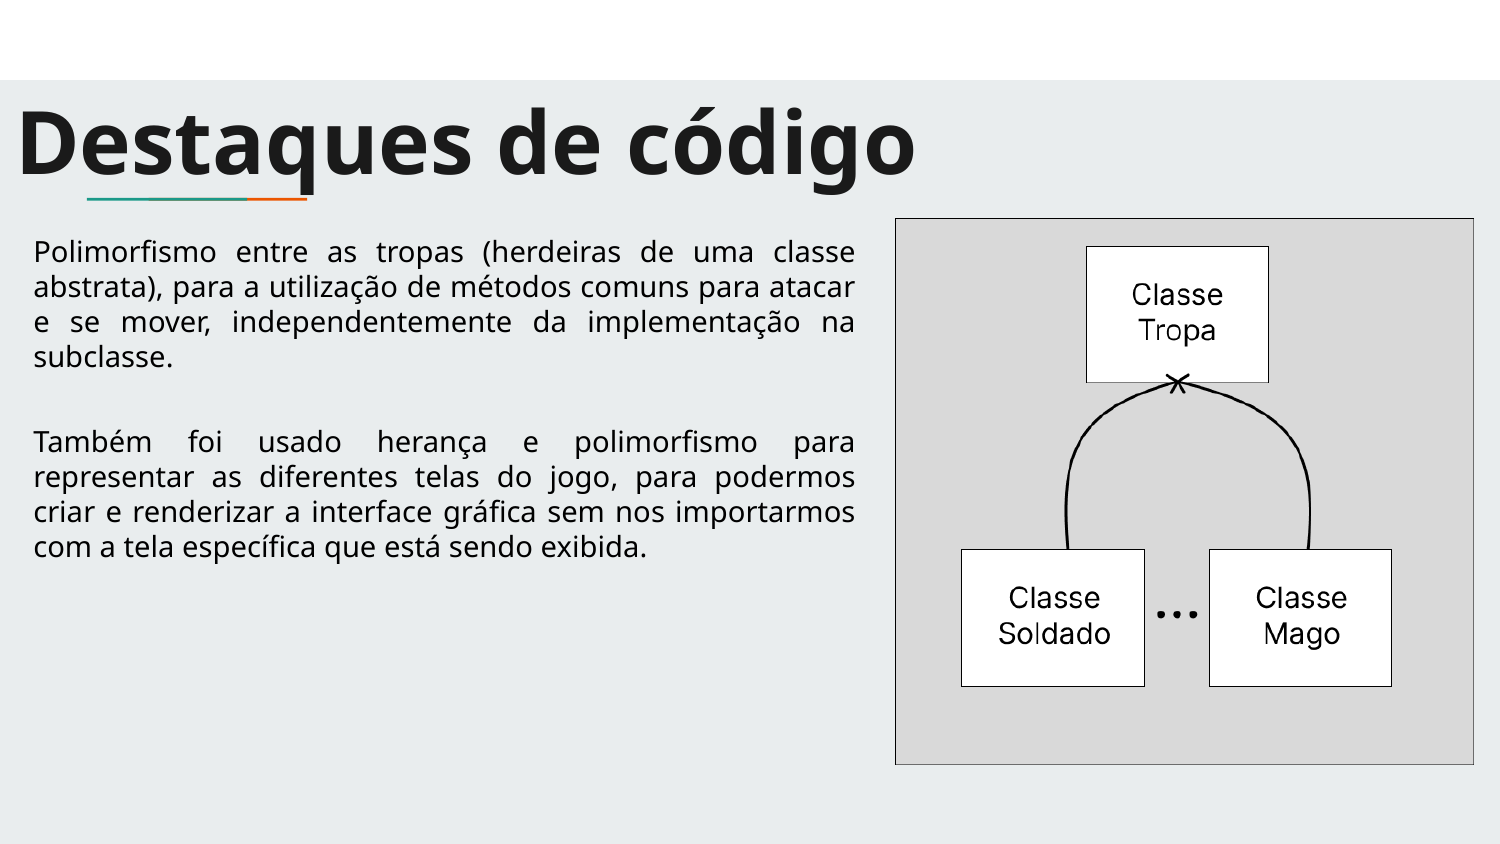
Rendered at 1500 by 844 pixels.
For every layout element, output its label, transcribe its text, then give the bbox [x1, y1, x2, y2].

text_box Também foi usado herança e polimorfismo para representar as diferentes telas do jogo, para podermos criar e renderizar a interface gráfica sem nos importarmos com a tela específica que está sendo exibida. [18, 408, 872, 579]
text_box Polimorfismo entre as tropas (herdeiras de uma classe abstrata), para a utilização de métodos comuns para atacar e se mover, independentemente da implementação na subclasse. [18, 218, 872, 389]
picture [895, 218, 1474, 765]
text_box Destaques de código [0, 71, 1168, 207]
